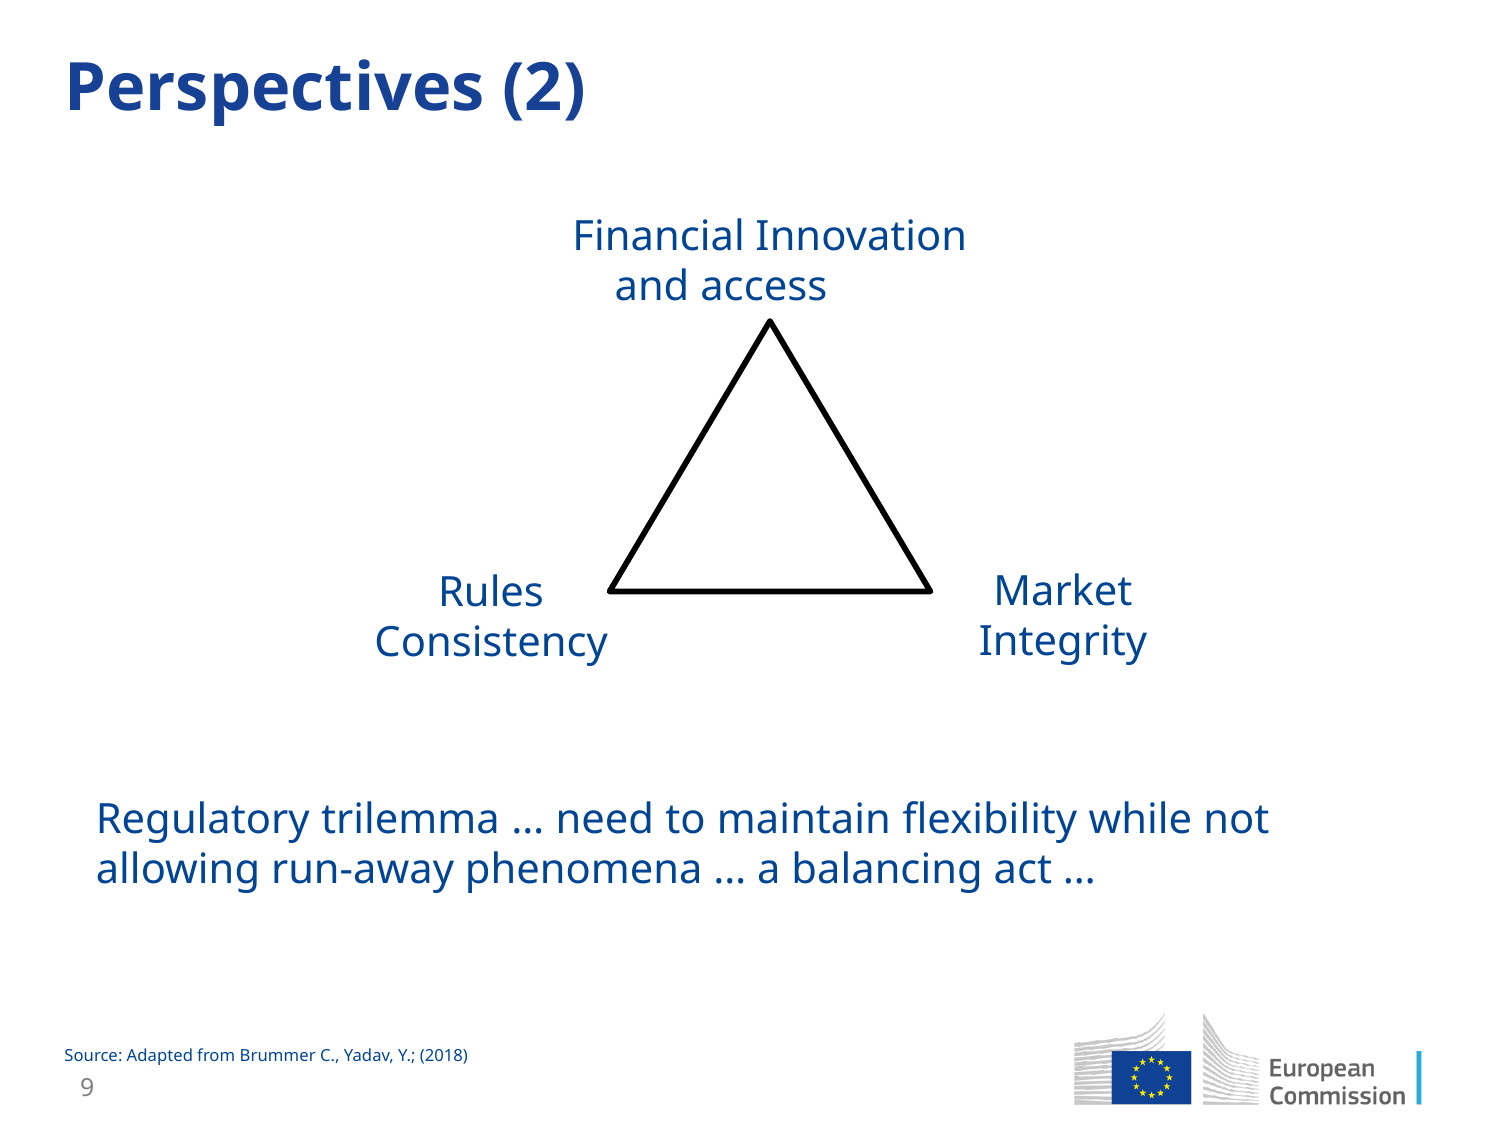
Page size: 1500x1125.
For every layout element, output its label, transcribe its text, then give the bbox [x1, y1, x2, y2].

text_box Financial Innovation and access [536, 201, 1004, 316]
text_box [609, 321, 931, 592]
text_box Rules Consistency [299, 557, 683, 671]
text_box Regulatory trilemma … need to maintain flexibility while not allowing run-away phenomena … a balancing act … [81, 784, 1285, 1000]
picture [1045, 999, 1450, 1118]
text_box Perspectives (2) [49, 36, 1470, 131]
text_box Source: Adapted from Brummer C., Yadav, Y.; (2018) [49, 1037, 1254, 1069]
text_box Market Integrity [871, 556, 1255, 671]
